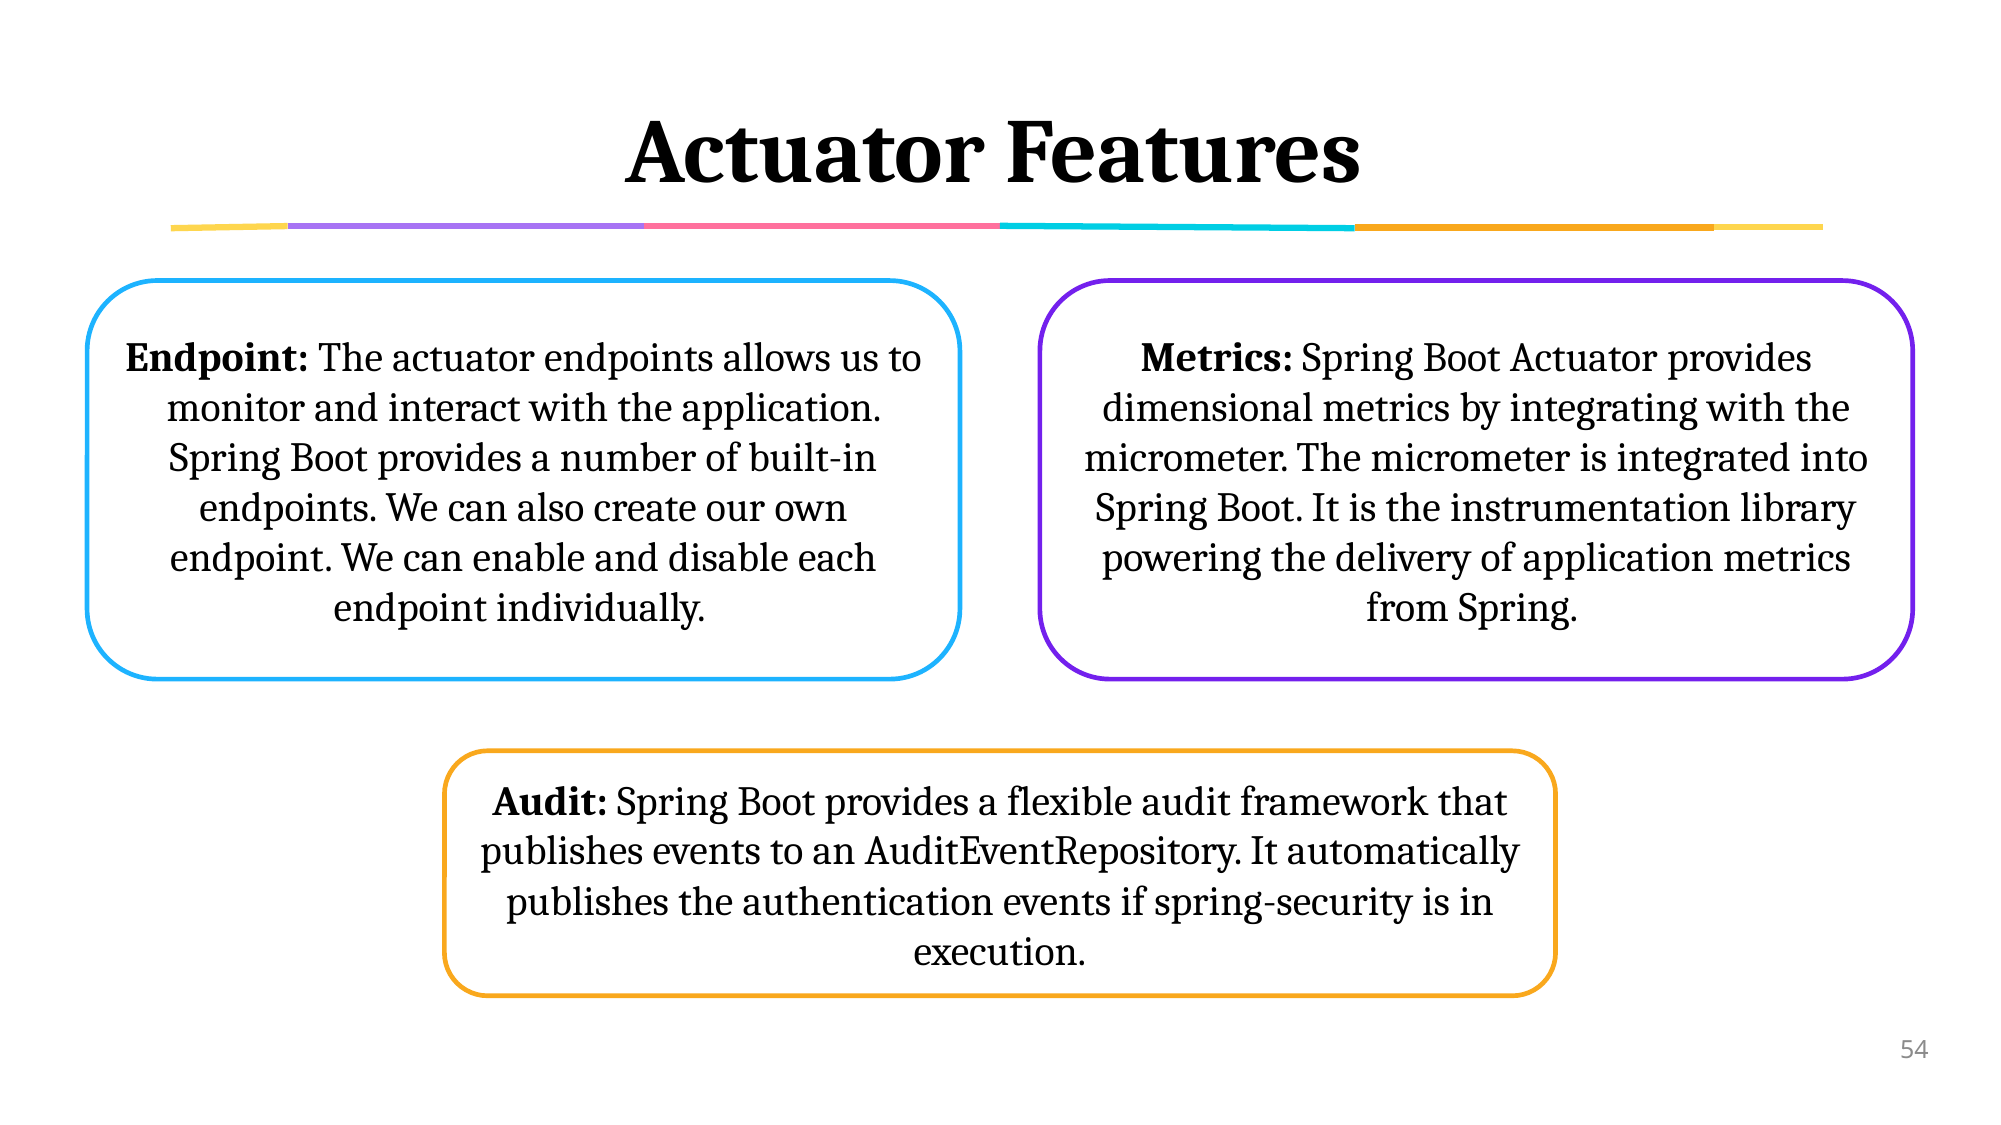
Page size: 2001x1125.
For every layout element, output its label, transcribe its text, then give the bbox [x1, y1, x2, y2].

text_box Endpoint: The actuator endpoints allows us to monitor and interact with the application. Spring Boot provides a number of built-in endpoints. We can also create our own endpoint. We can enable and disable each endpoint individually. [87, 280, 960, 680]
title Actuator Features [106, 75, 1882, 209]
slide_number 54 [1881, 1022, 1944, 1080]
text_box Metrics: Spring Boot Actuator provides dimensional metrics by integrating with the micrometer. The micrometer is integrated into Spring Boot. It is the instrumentation library powering the delivery of application metrics from Spring. [1039, 280, 1913, 680]
text_box Audit: Spring Boot provides a flexible audit framework that publishes events to an AuditEventRepository. It automatically publishes the authentication events if spring-security is in execution. [444, 750, 1556, 996]
